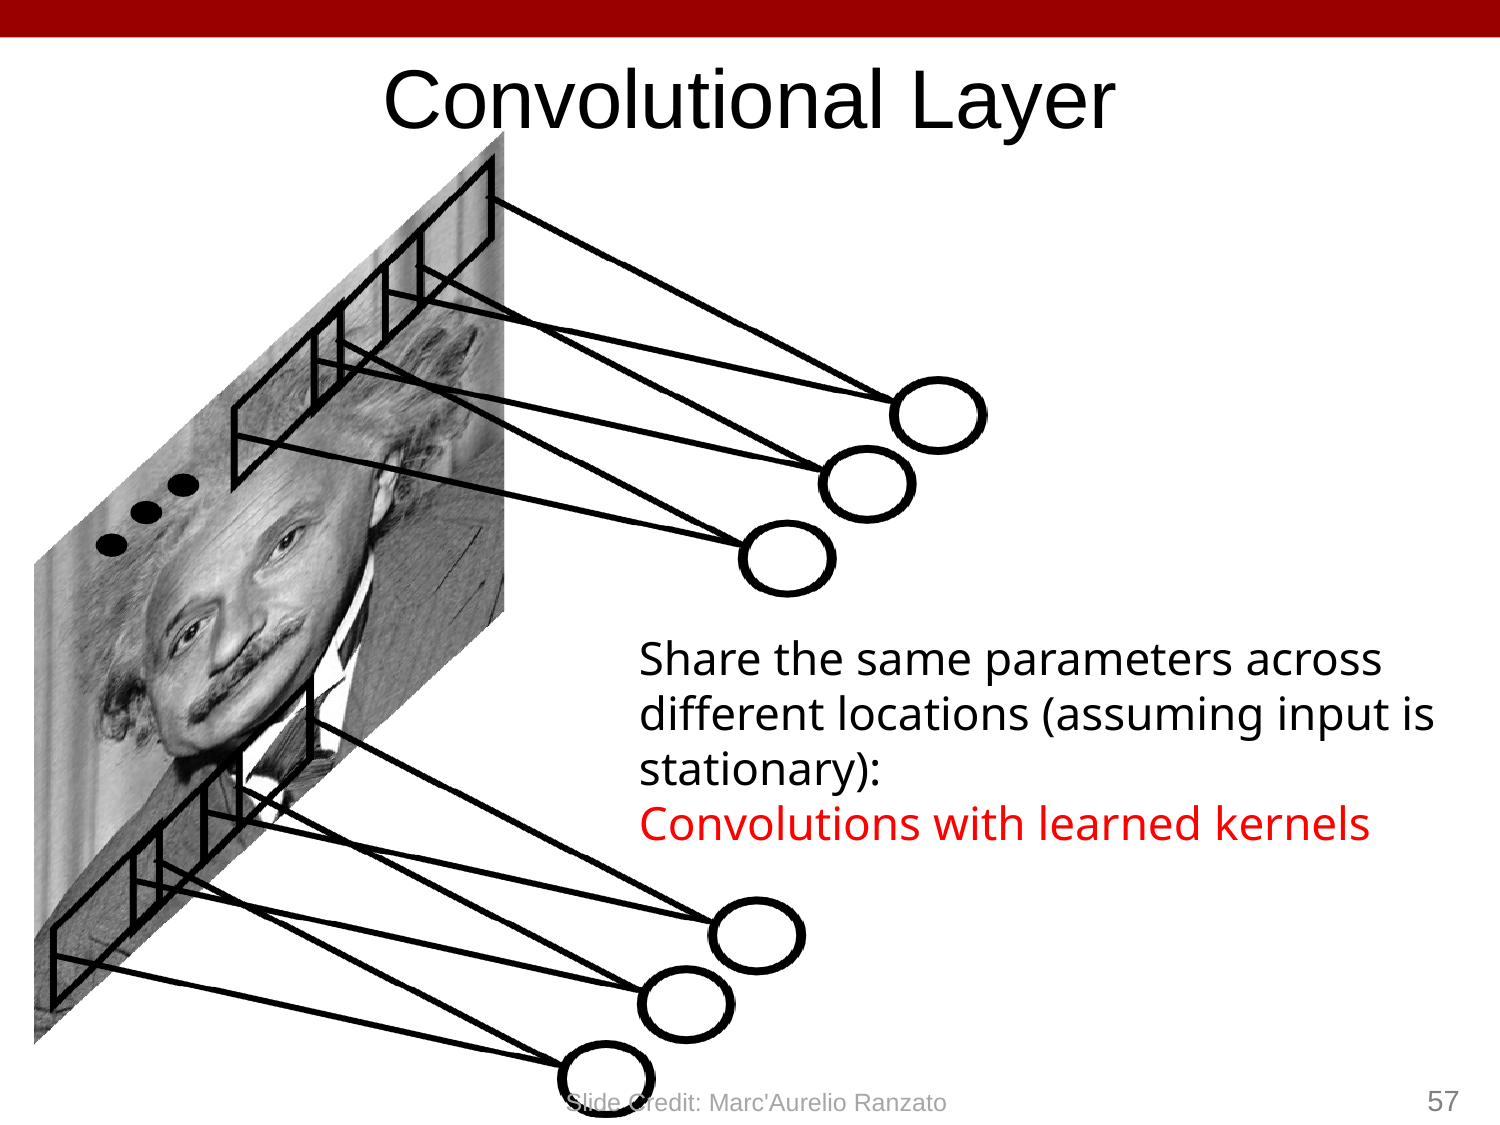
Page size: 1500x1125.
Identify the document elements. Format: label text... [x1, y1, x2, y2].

text_box Convolutional Layer [112, 37, 1388, 150]
text_box Share the same parameters across different locations (assuming input is stationary): Convolutions with learned kernels [993, 620, 1492, 940]
picture [33, 130, 989, 1118]
slide_number 57 [1162, 1049, 1476, 1125]
